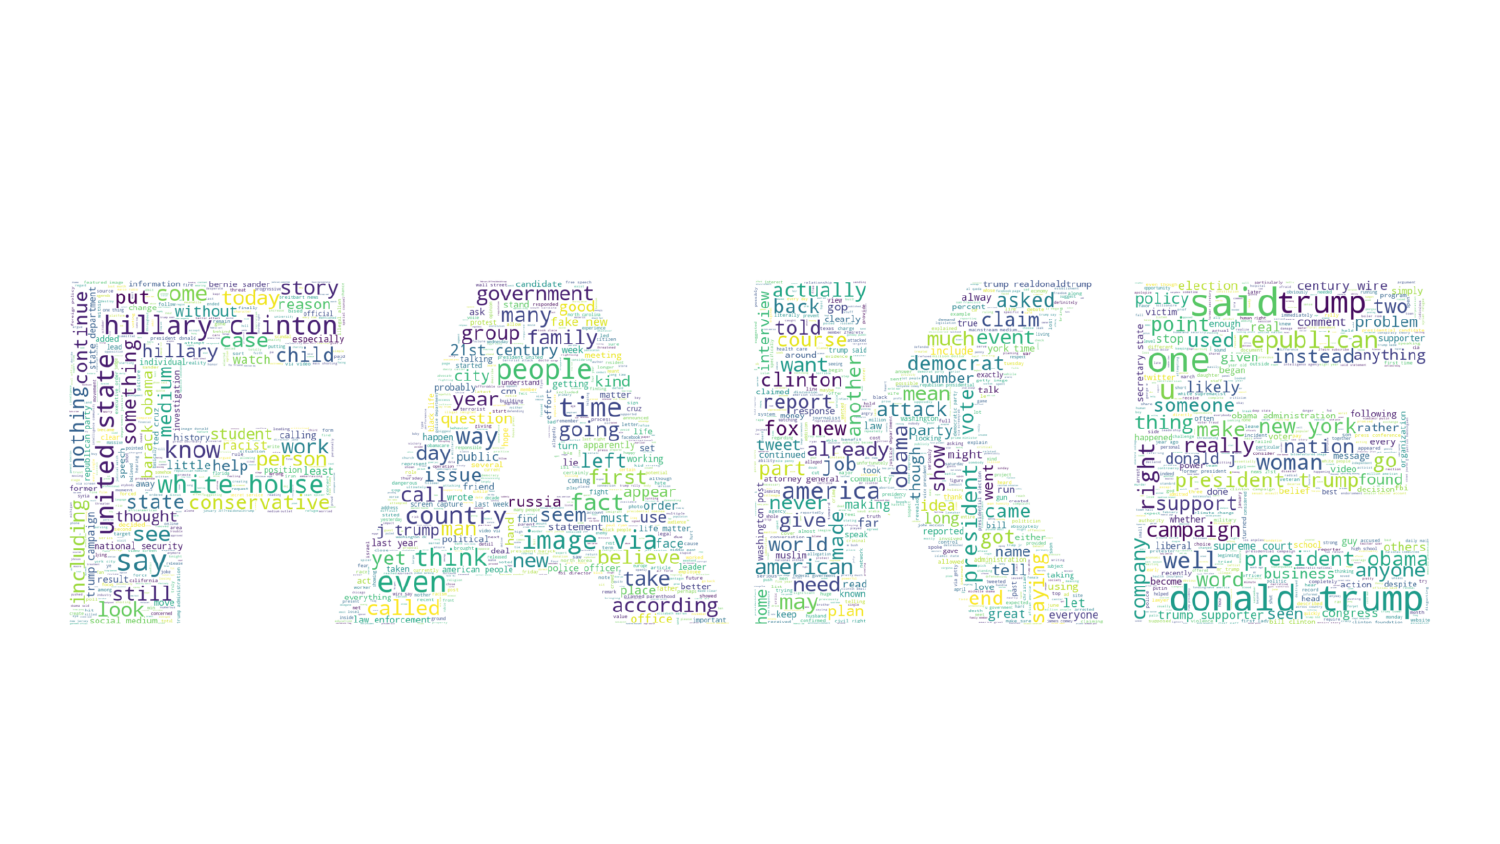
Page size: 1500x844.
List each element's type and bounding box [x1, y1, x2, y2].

picture [24, 185, 1476, 721]
